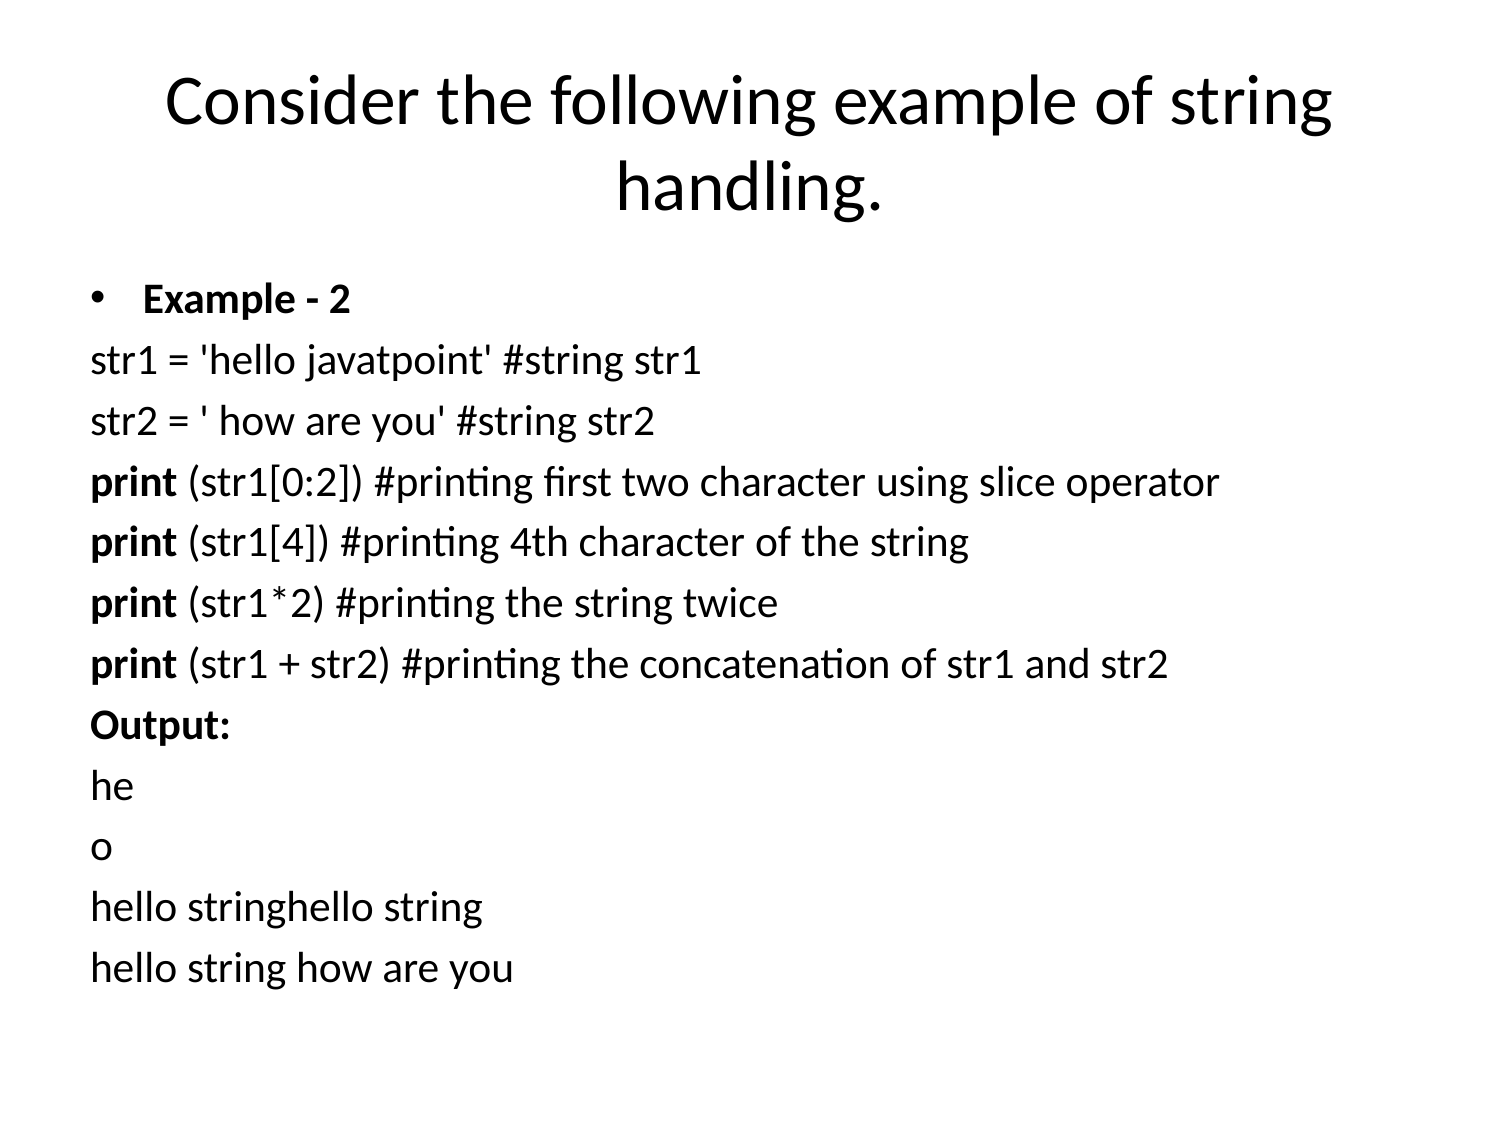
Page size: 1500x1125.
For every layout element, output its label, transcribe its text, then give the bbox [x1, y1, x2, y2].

list Example - 2 str1 = 'hello javatpoint' #string str1 str2 = ' how are you' #string str2 print (str1[0:2]) #printing first two character using slice operator print (str1[4]) #printing 4th character of the string print (str1*2) #printing the string twice print (str1 + str2) #printing the concatenation of str1 and str2 Output: he o hello stringhello string hello string how are you [75, 262, 1425, 1005]
title Consider the following example of string handling. [75, 45, 1425, 233]
